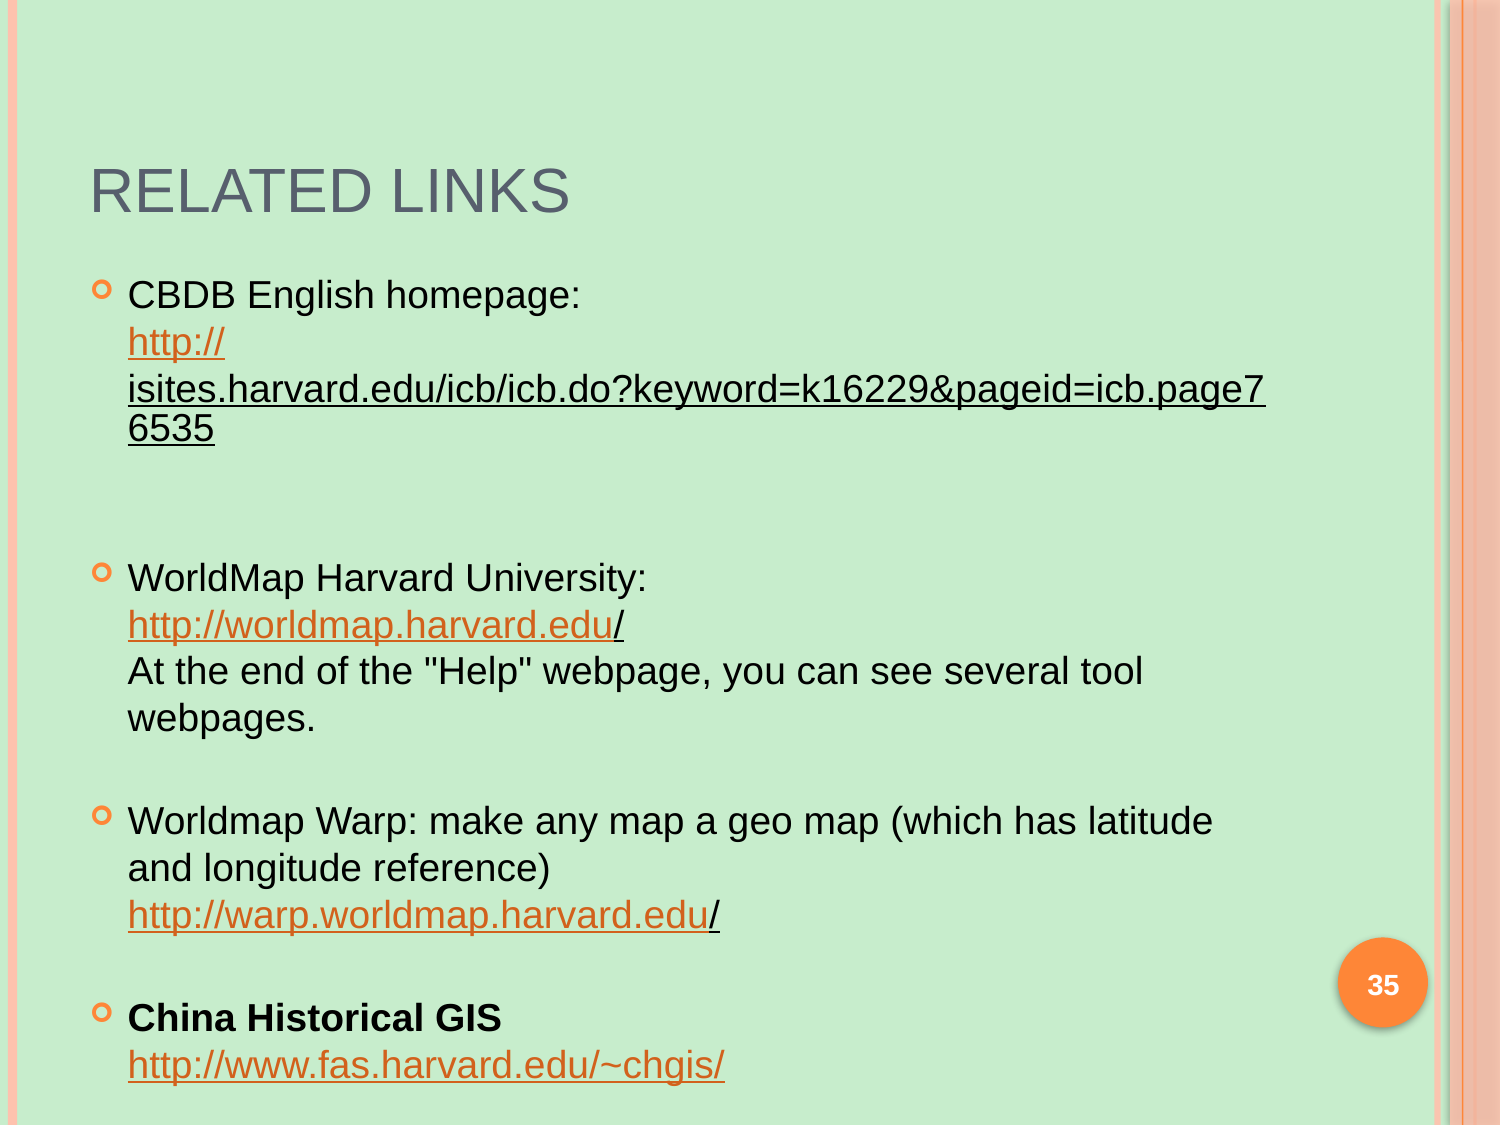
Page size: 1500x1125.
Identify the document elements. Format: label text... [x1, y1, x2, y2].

title Related Links [75, 45, 1300, 233]
slide_number 35 [1333, 940, 1434, 1027]
list CBDB English homepage: http://isites.harvard.edu/icb/icb.do?keyword=k16229&pageid=icb.page76535 WorldMap Harvard University: http://worldmap.harvard.edu/ At the end of the "Help" webpage, you can see several tool webpages. Worldmap Warp: make any map a geo map (which has latitude and longitude reference) http://warp.worldmap.harvard.edu/ China Historical GIS http://www.fas.harvard.edu/~chgis/ [75, 262, 1300, 1062]
